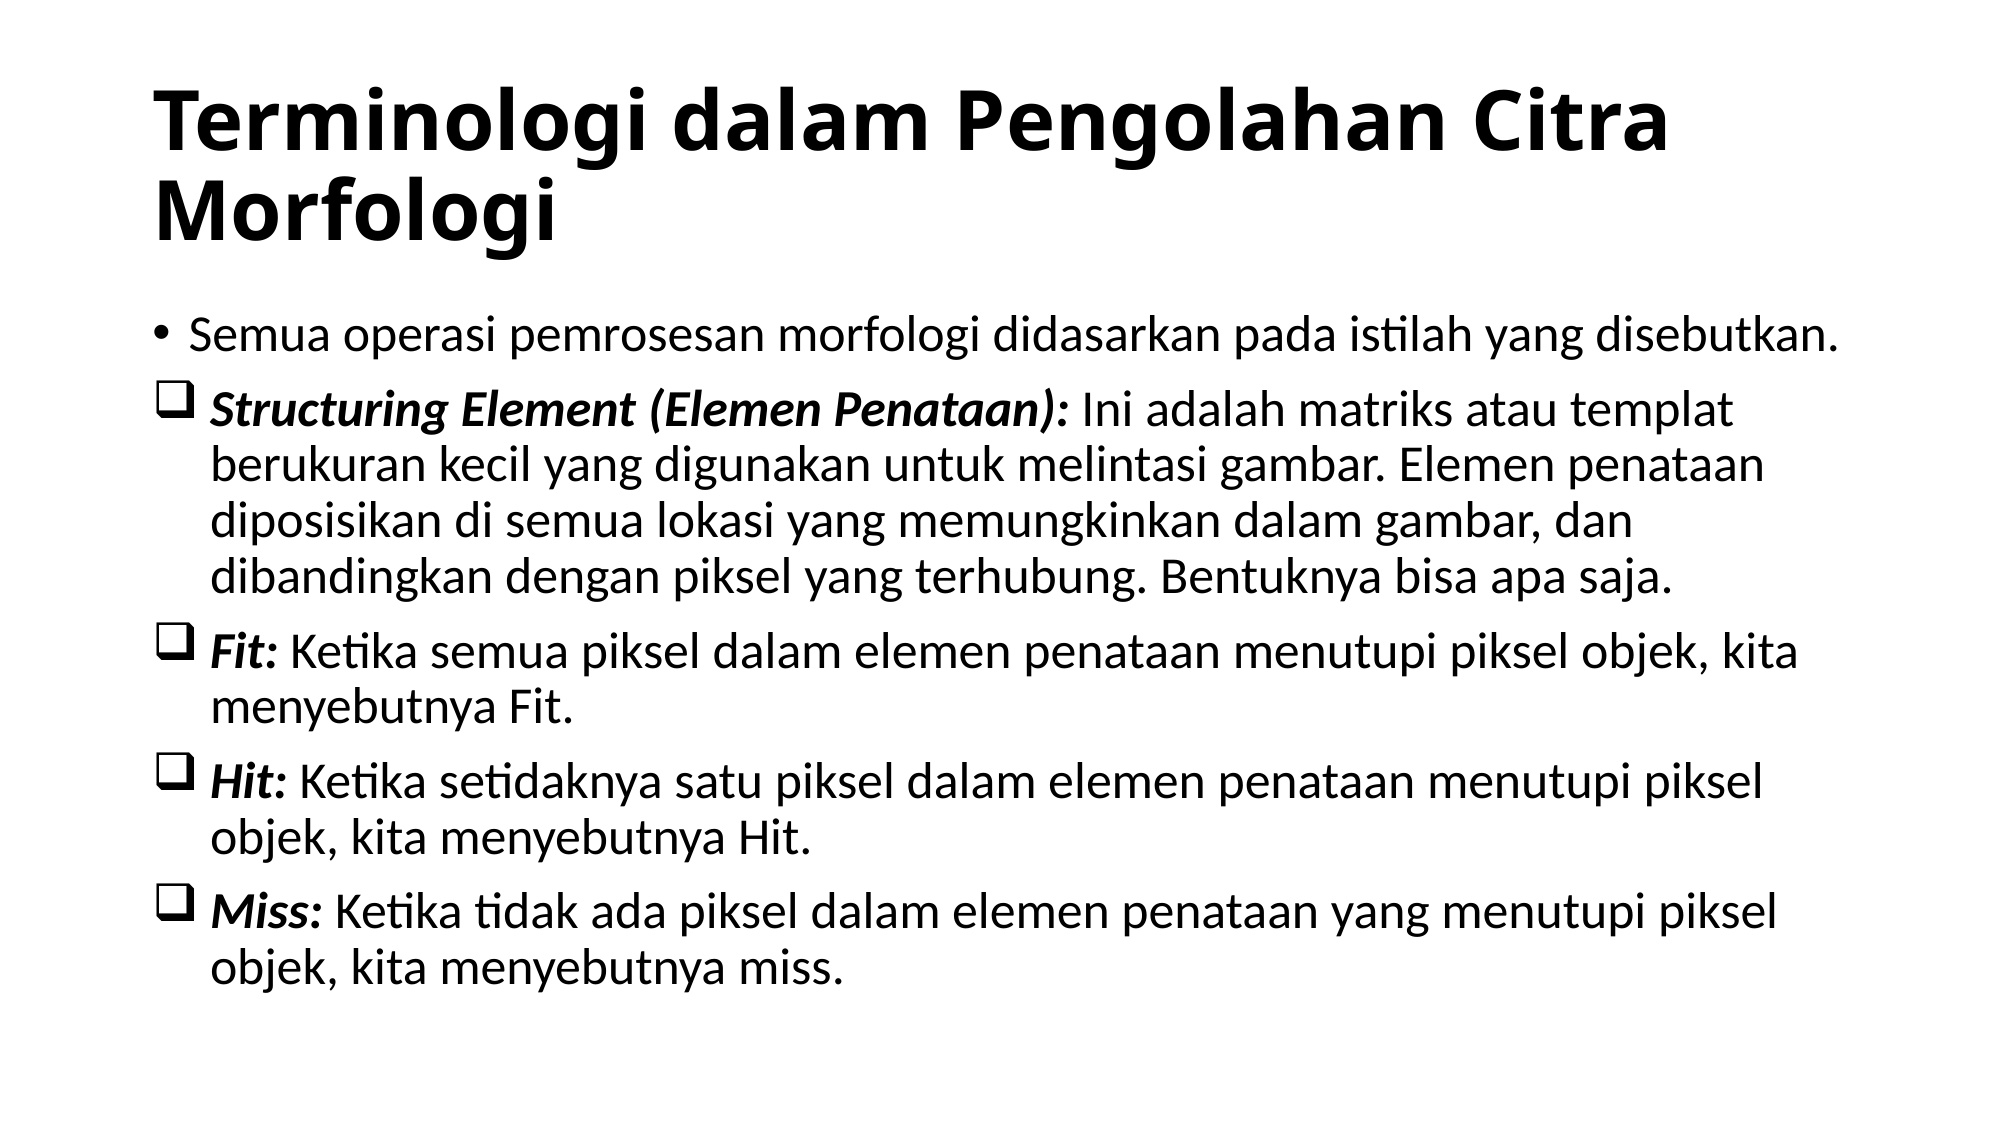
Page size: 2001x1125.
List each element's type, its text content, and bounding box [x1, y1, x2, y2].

title Terminologi dalam Pengolahan Citra Morfologi [137, 59, 1863, 278]
list Semua operasi pemrosesan morfologi didasarkan pada istilah yang disebutkan. Structuring Element (Elemen Penataan): Ini adalah matriks atau templat berukuran kecil yang digunakan untuk melintasi gambar. Elemen penataan diposisikan di semua lokasi yang memungkinkan dalam gambar, dan dibandingkan dengan piksel yang terhubung. Bentuknya bisa apa saja. Fit: Ketika semua piksel dalam elemen penataan menutupi piksel objek, kita menyebutnya Fit. Hit: Ketika setidaknya satu piksel dalam elemen penataan menutupi piksel objek, kita menyebutnya Hit. Miss: Ketika tidak ada piksel dalam elemen penataan yang menutupi piksel objek, kita menyebutnya miss. [137, 299, 1863, 1014]
